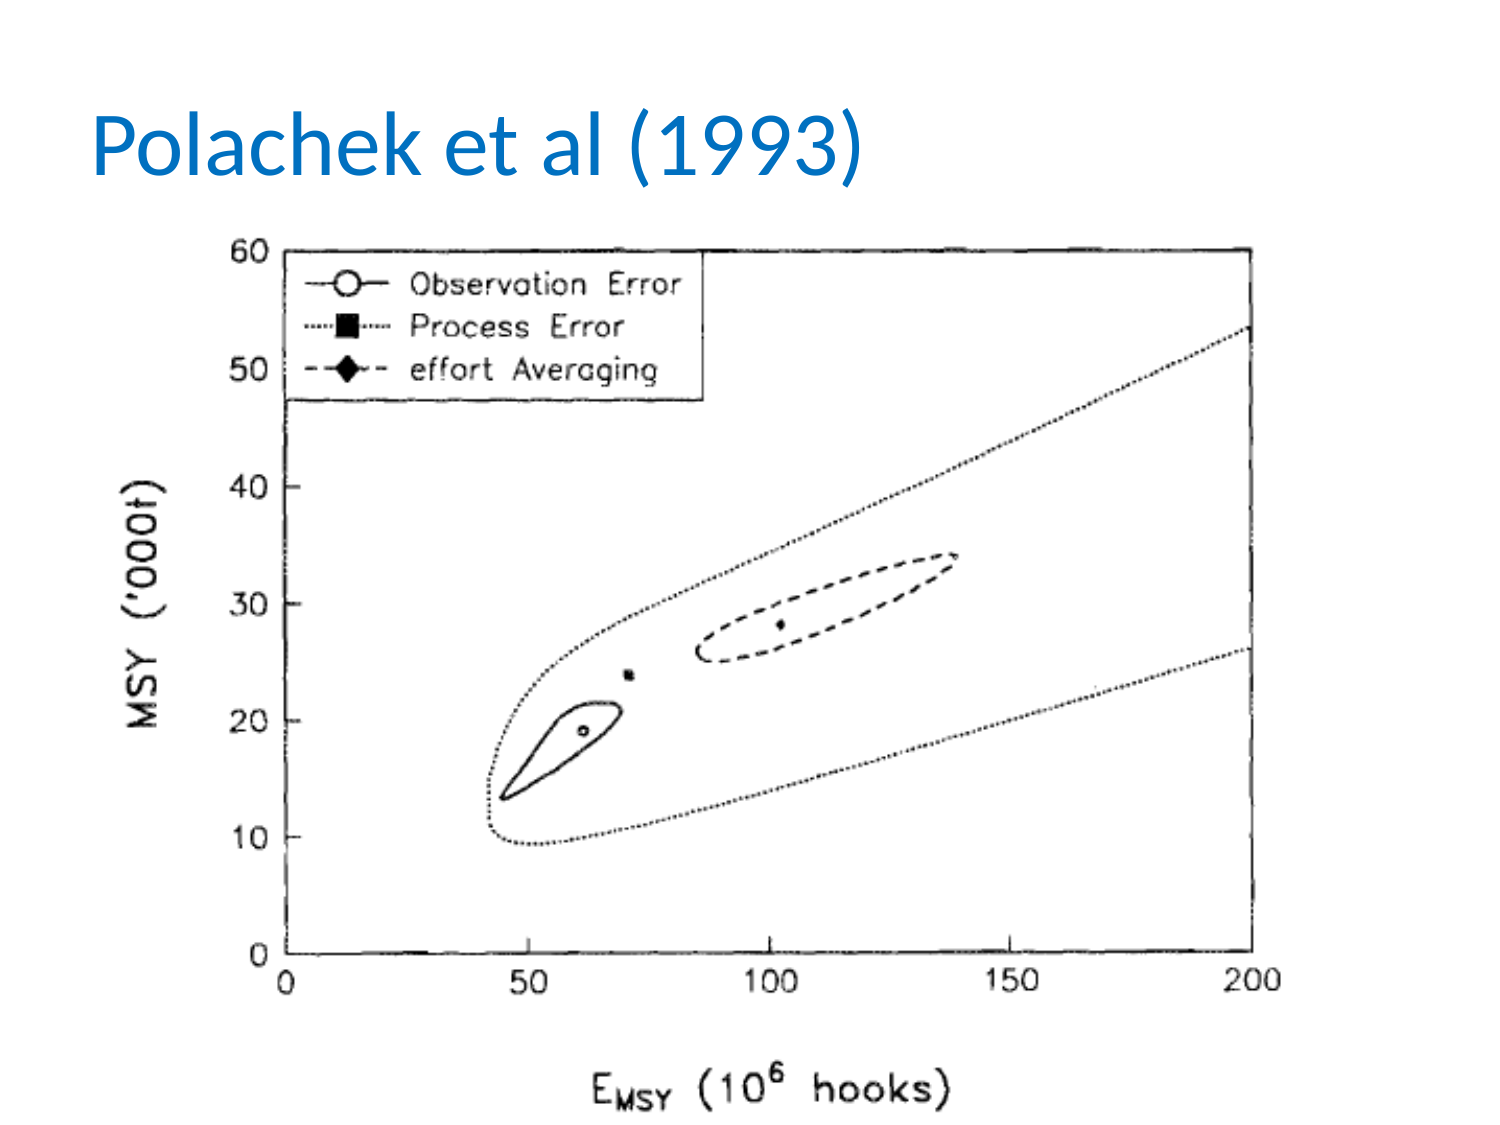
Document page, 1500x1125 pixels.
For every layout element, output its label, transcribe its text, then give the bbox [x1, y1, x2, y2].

picture [101, 218, 1307, 1125]
title Polachek et al (1993) [75, 45, 1425, 233]
